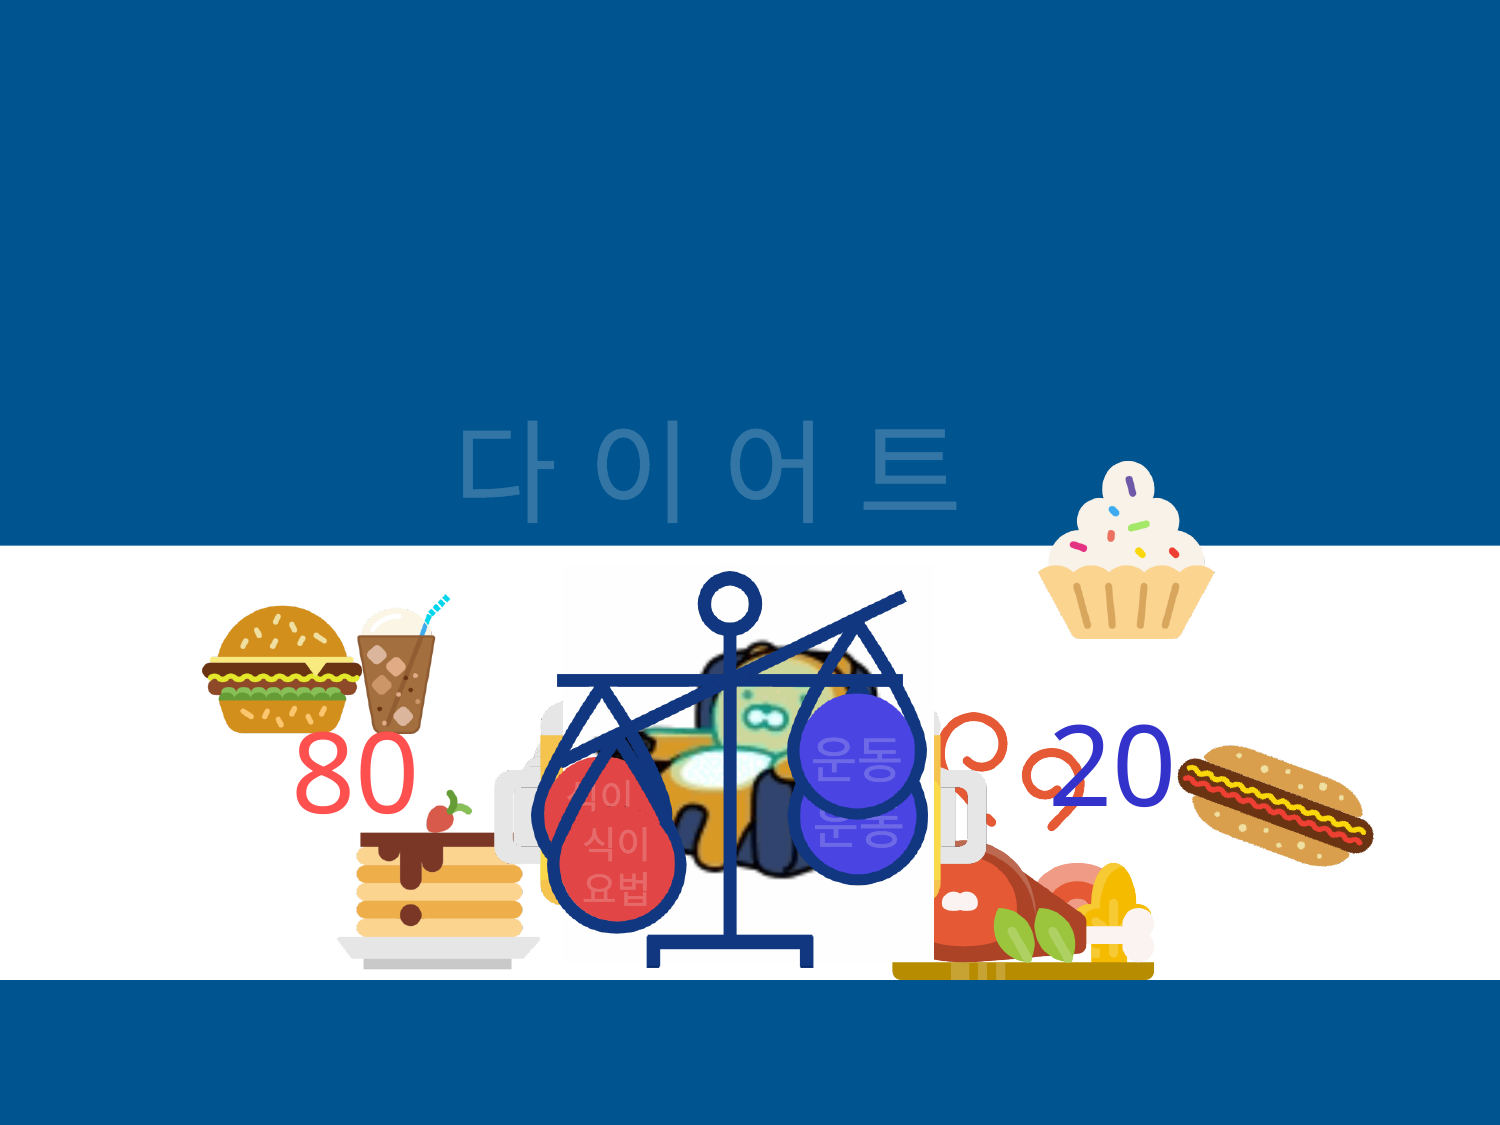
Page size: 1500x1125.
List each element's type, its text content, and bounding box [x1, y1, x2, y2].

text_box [202, 589, 263, 749]
text_box 다 이 어 트 [438, 394, 1024, 535]
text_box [263, 535, 1231, 996]
picture [1231, 702, 1379, 909]
text_box [1231, 545, 1500, 981]
picture [1037, 461, 1215, 535]
text_box [0, 545, 263, 981]
